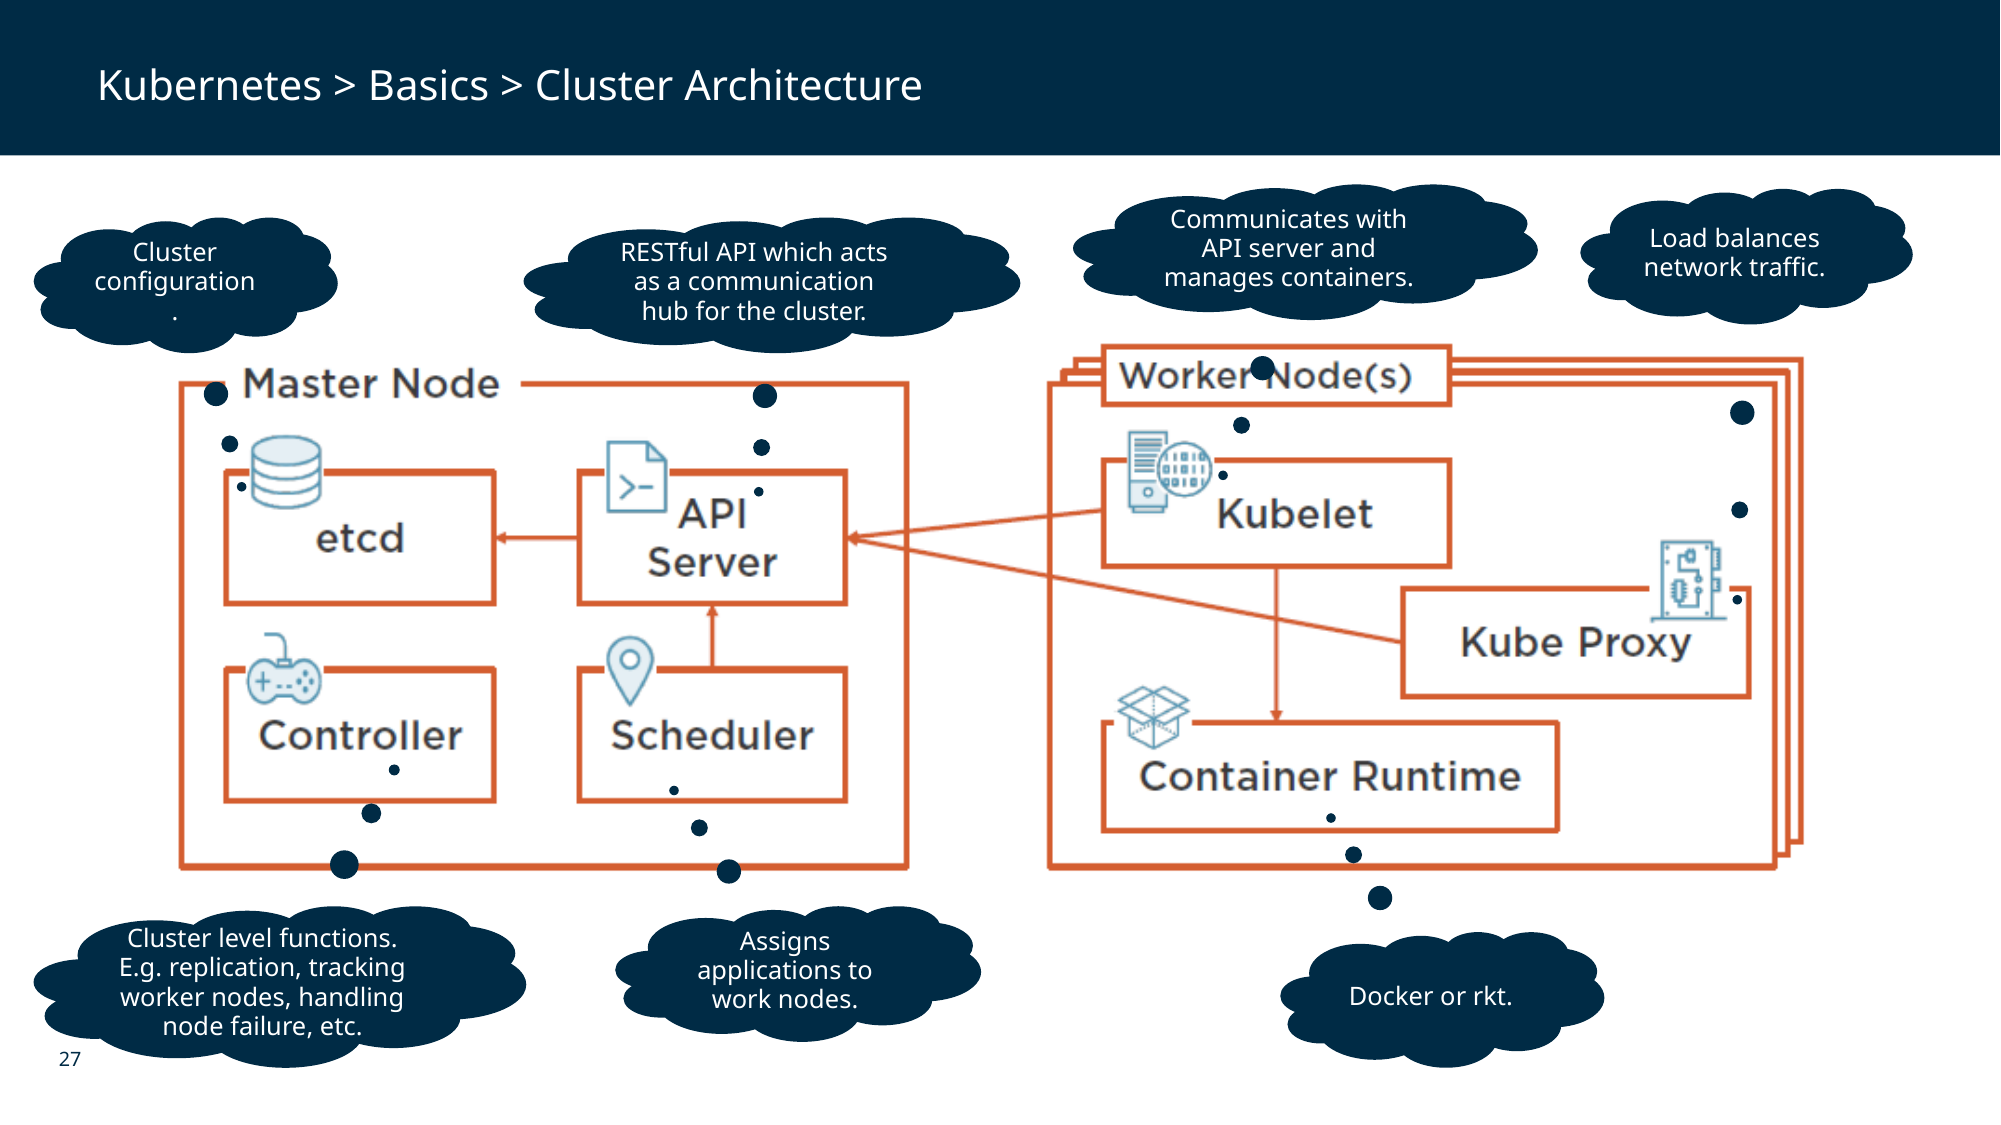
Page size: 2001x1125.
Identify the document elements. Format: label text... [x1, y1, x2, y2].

text_box Assigns applications to work nodes. [615, 906, 982, 1042]
text_box Docker or rkt. [1368, 899, 1393, 911]
text_box RESTful API which acts as a communication hub for the cluster. [523, 217, 1021, 322]
picture [168, 322, 1832, 899]
text_box Docker or rkt. [1280, 932, 1605, 1068]
text_box Communicates with API server and manages containers. [1073, 184, 1538, 321]
text_box Cluster level functions. E.g. replication, tracking worker nodes, handling node failure, etc. [33, 906, 527, 1068]
text_box Load balances network traffic. [1580, 188, 1913, 322]
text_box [0, 0, 2000, 156]
text_box Cluster configuration. [33, 217, 338, 351]
